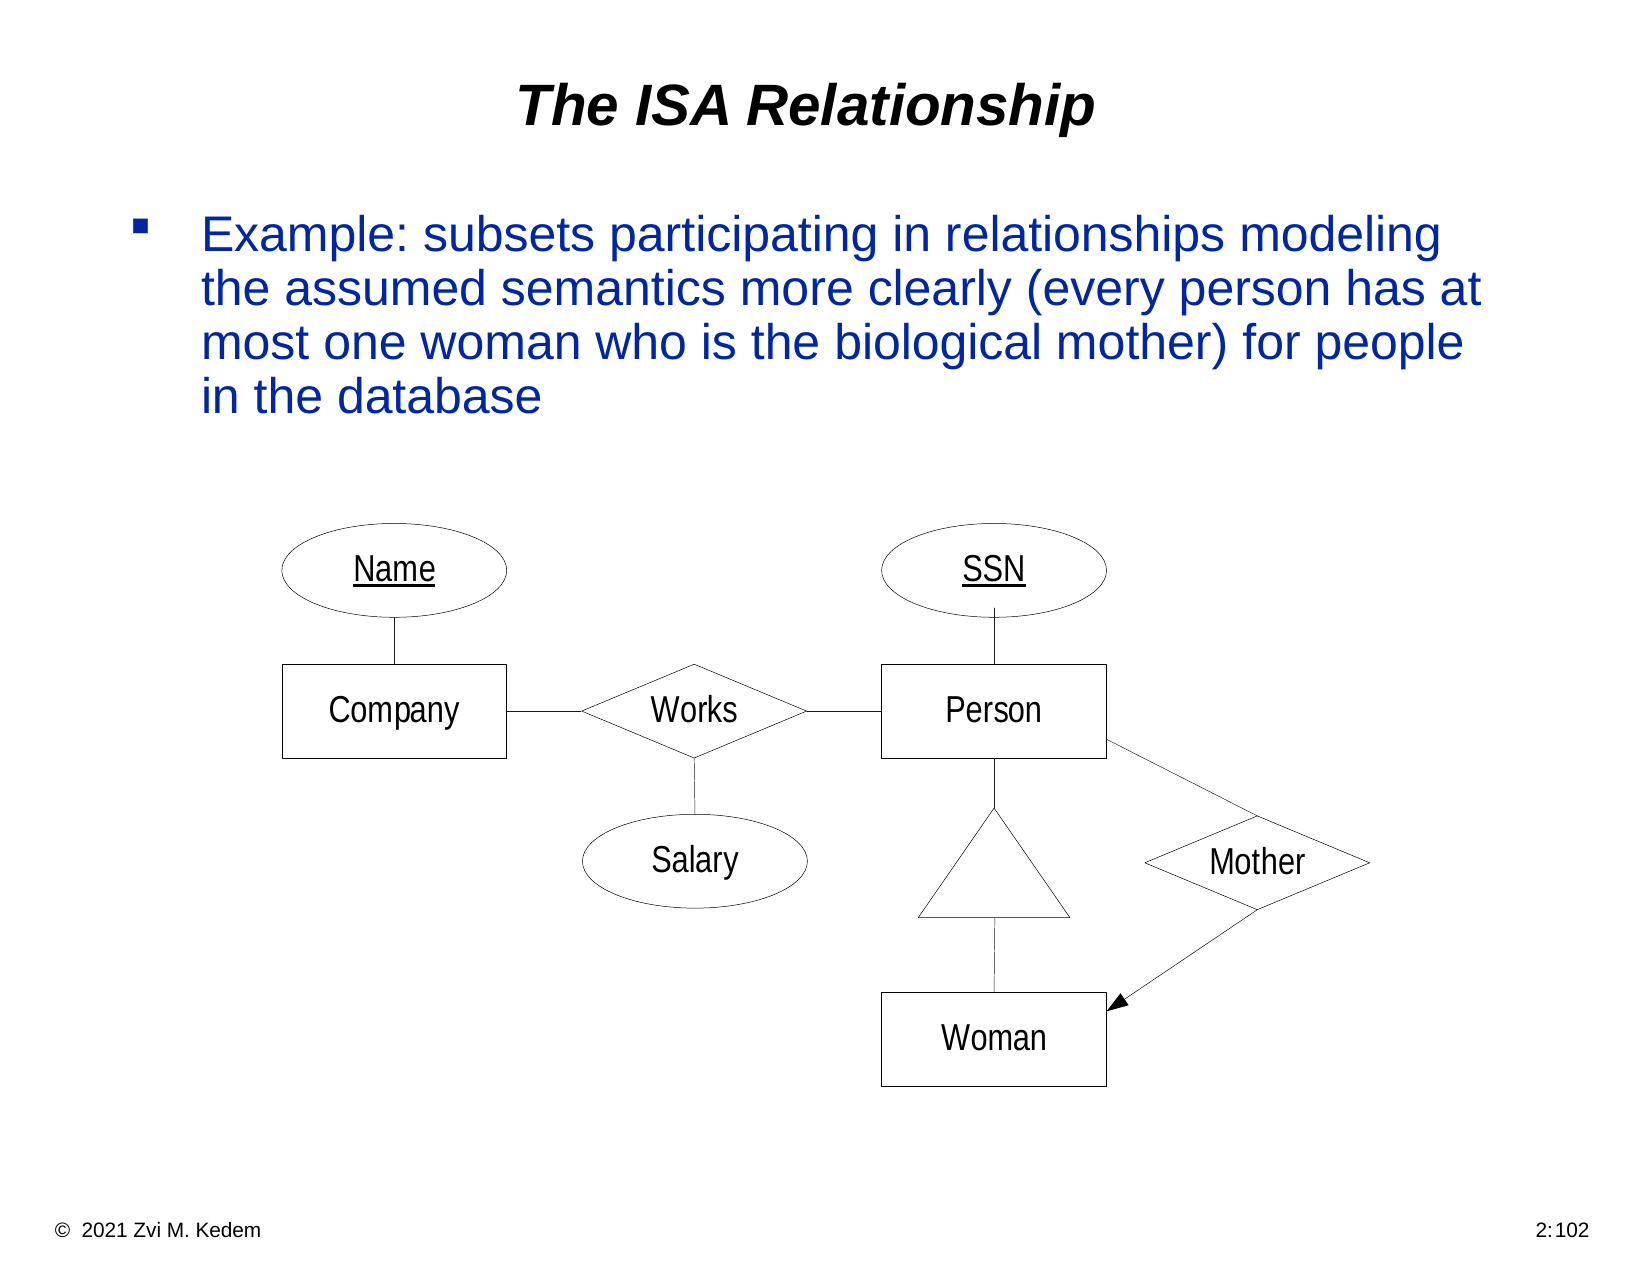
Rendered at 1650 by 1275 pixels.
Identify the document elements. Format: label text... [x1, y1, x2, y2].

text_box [277, 519, 1372, 1088]
list Example: subsets participating in relationships modeling the assumed semantics more clearly (every person has at most one woman who is the biological mother) for people in the database [111, 199, 1513, 1201]
title The ISA Relationship [111, 36, 1501, 176]
